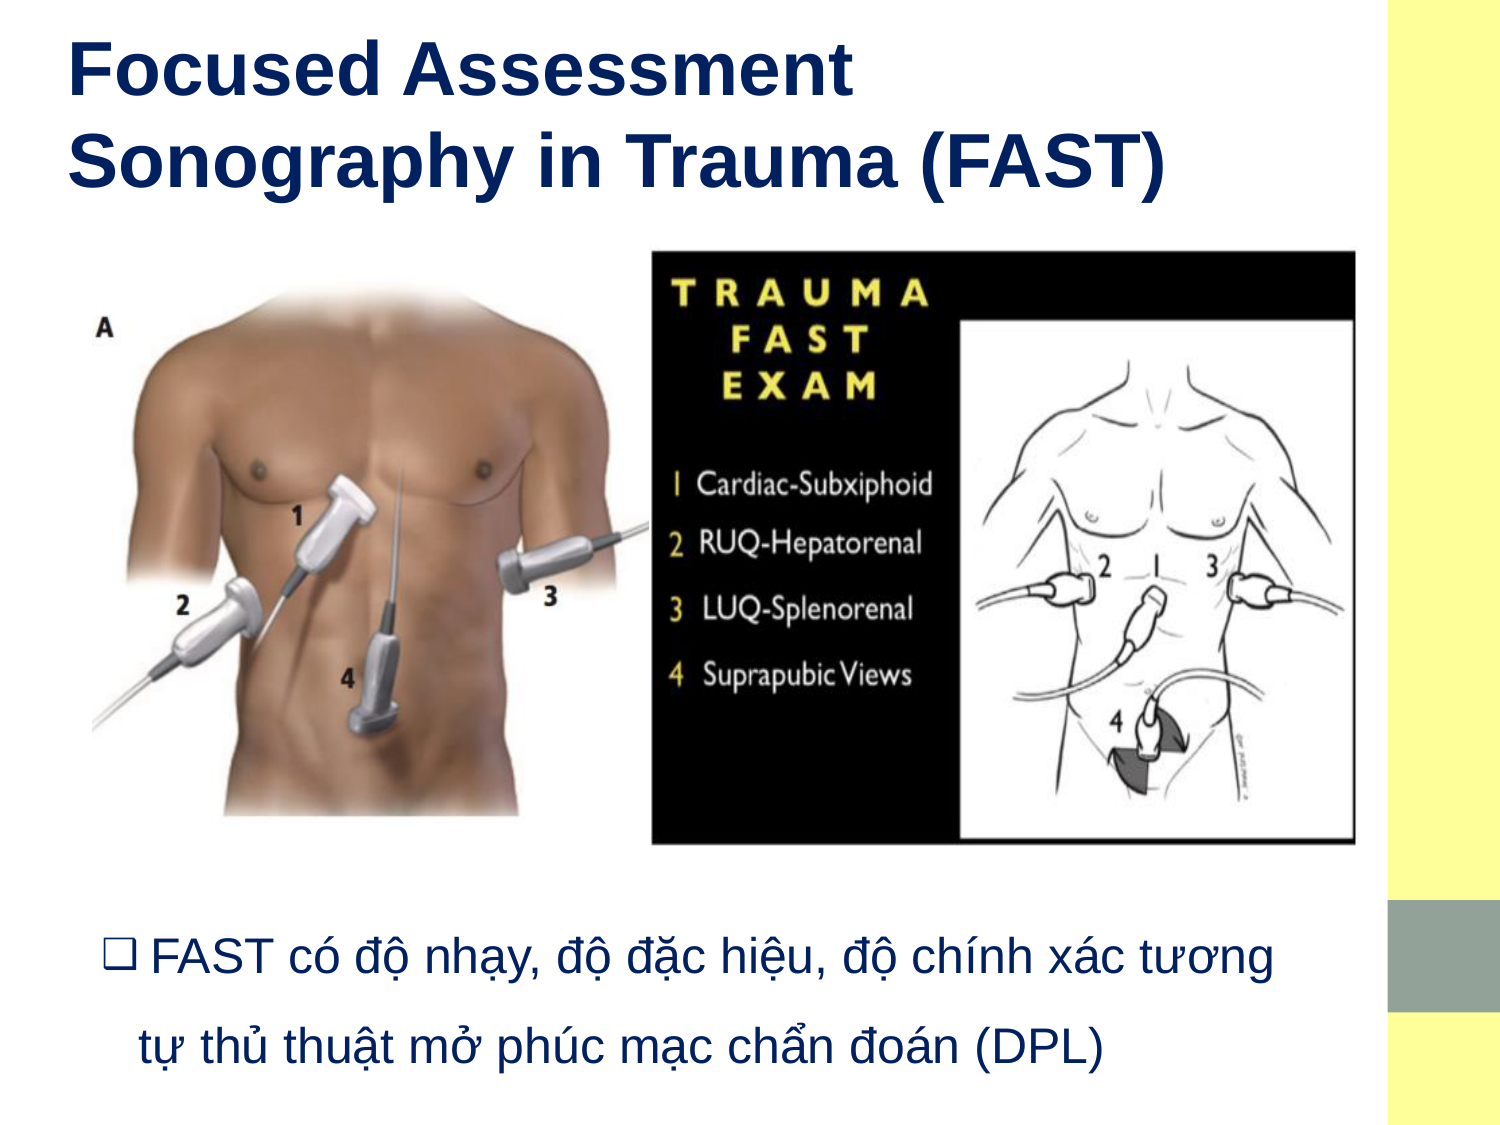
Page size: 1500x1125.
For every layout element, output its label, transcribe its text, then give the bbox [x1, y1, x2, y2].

picture [92, 245, 1362, 848]
title Focused Assessment Sonography in Trauma (FAST) [60, 16, 1325, 205]
list FAST có độ nhạy, độ đặc hiệu, độ chính xác tương tự thủ thuật mở phúc mạc chẩn đoán (DPL) [75, 886, 1325, 1050]
